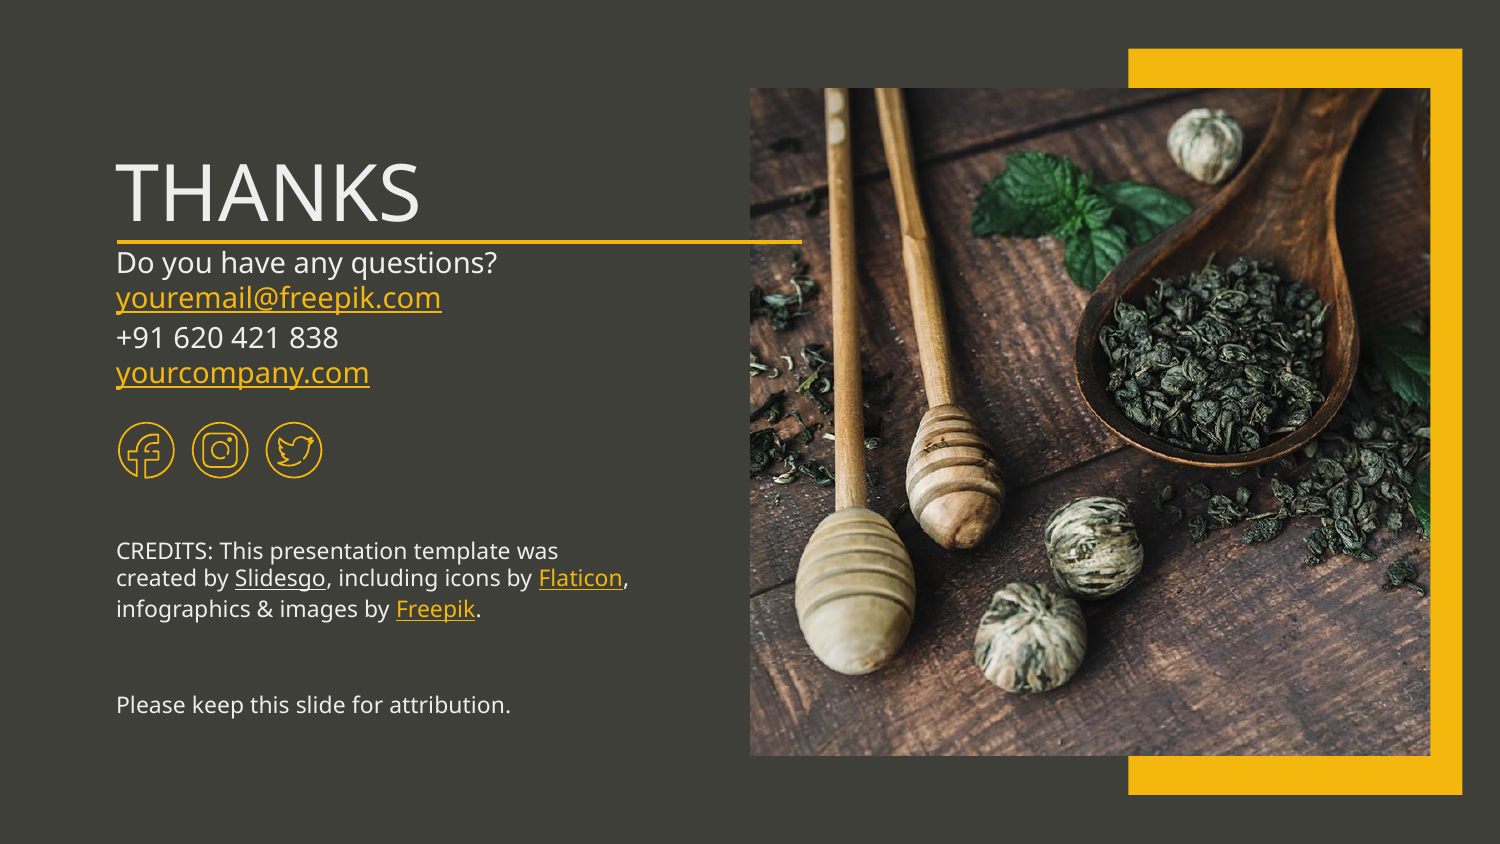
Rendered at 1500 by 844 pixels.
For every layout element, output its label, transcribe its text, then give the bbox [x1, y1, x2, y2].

title Do you have any questions? youremail@freepik.com +91 620 421 838 yourcompany.com [100, 252, 655, 409]
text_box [265, 421, 323, 479]
text_box Please keep this slide for attribution. [101, 675, 855, 786]
text_box [1128, 48, 1463, 795]
text_box [118, 421, 175, 479]
title THANKS [100, 128, 655, 252]
picture [749, 88, 1431, 756]
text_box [191, 421, 249, 479]
